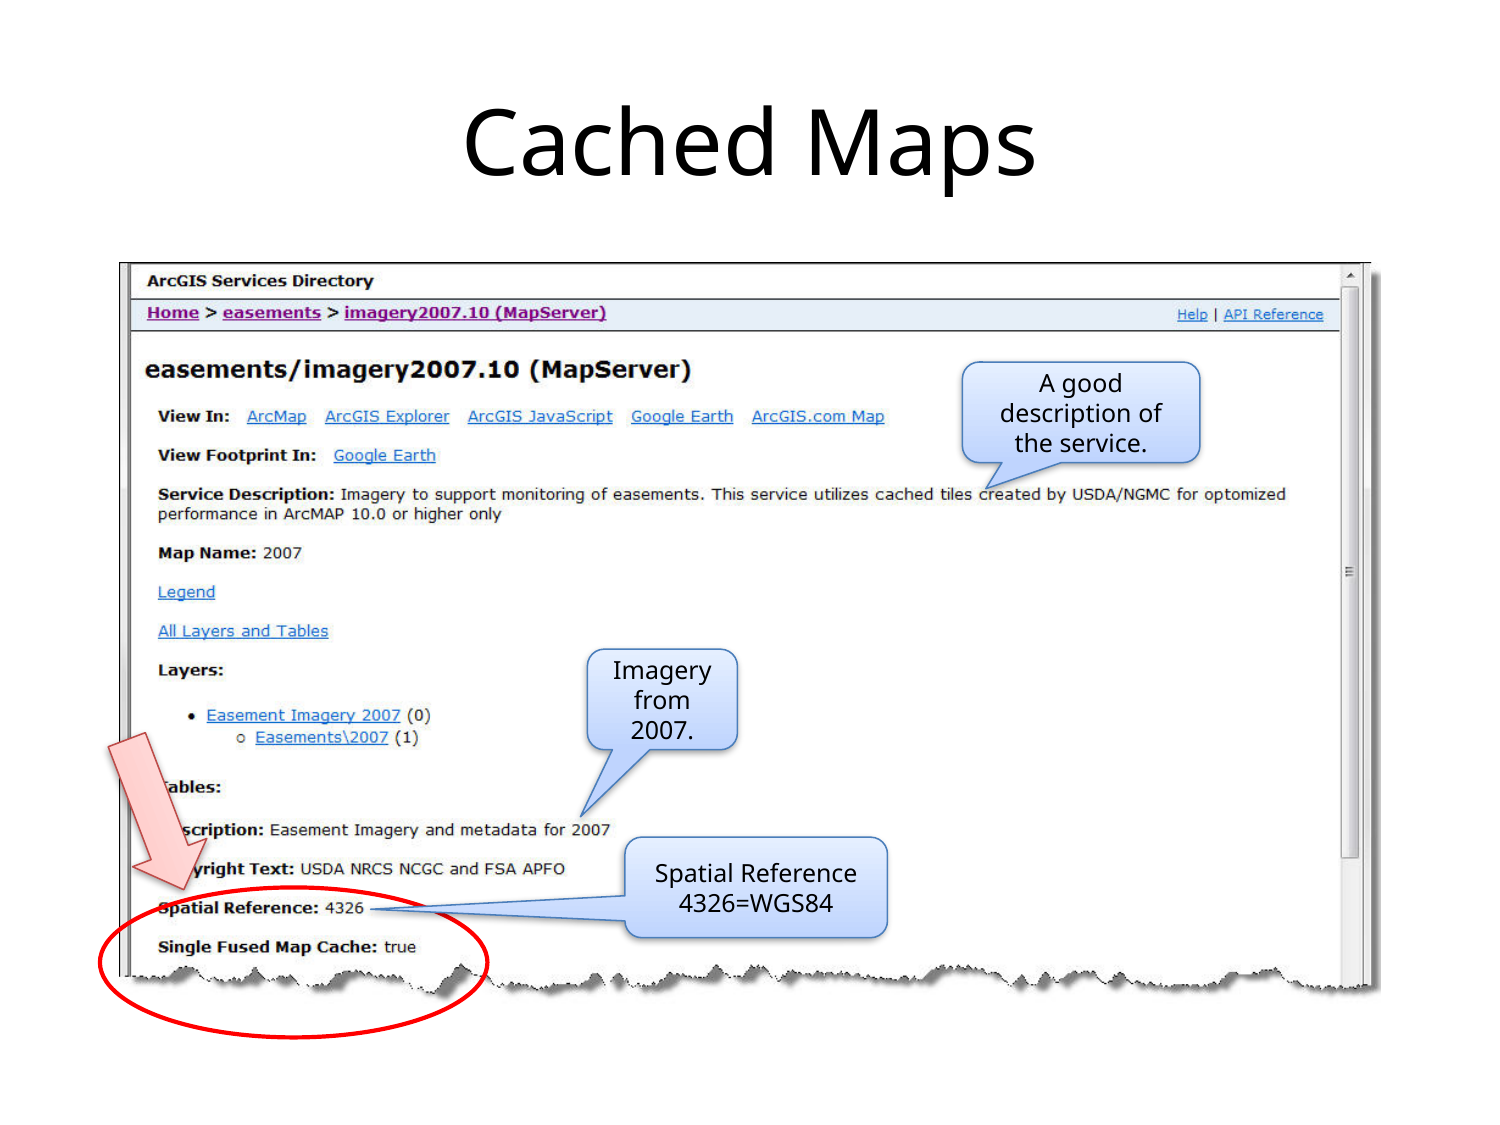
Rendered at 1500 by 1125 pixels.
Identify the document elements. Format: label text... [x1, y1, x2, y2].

text_box [97, 932, 113, 993]
title Cached Maps [75, 45, 1425, 233]
text_box [147, 1014, 440, 1040]
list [118, 262, 1382, 1006]
text_box [107, 744, 113, 762]
